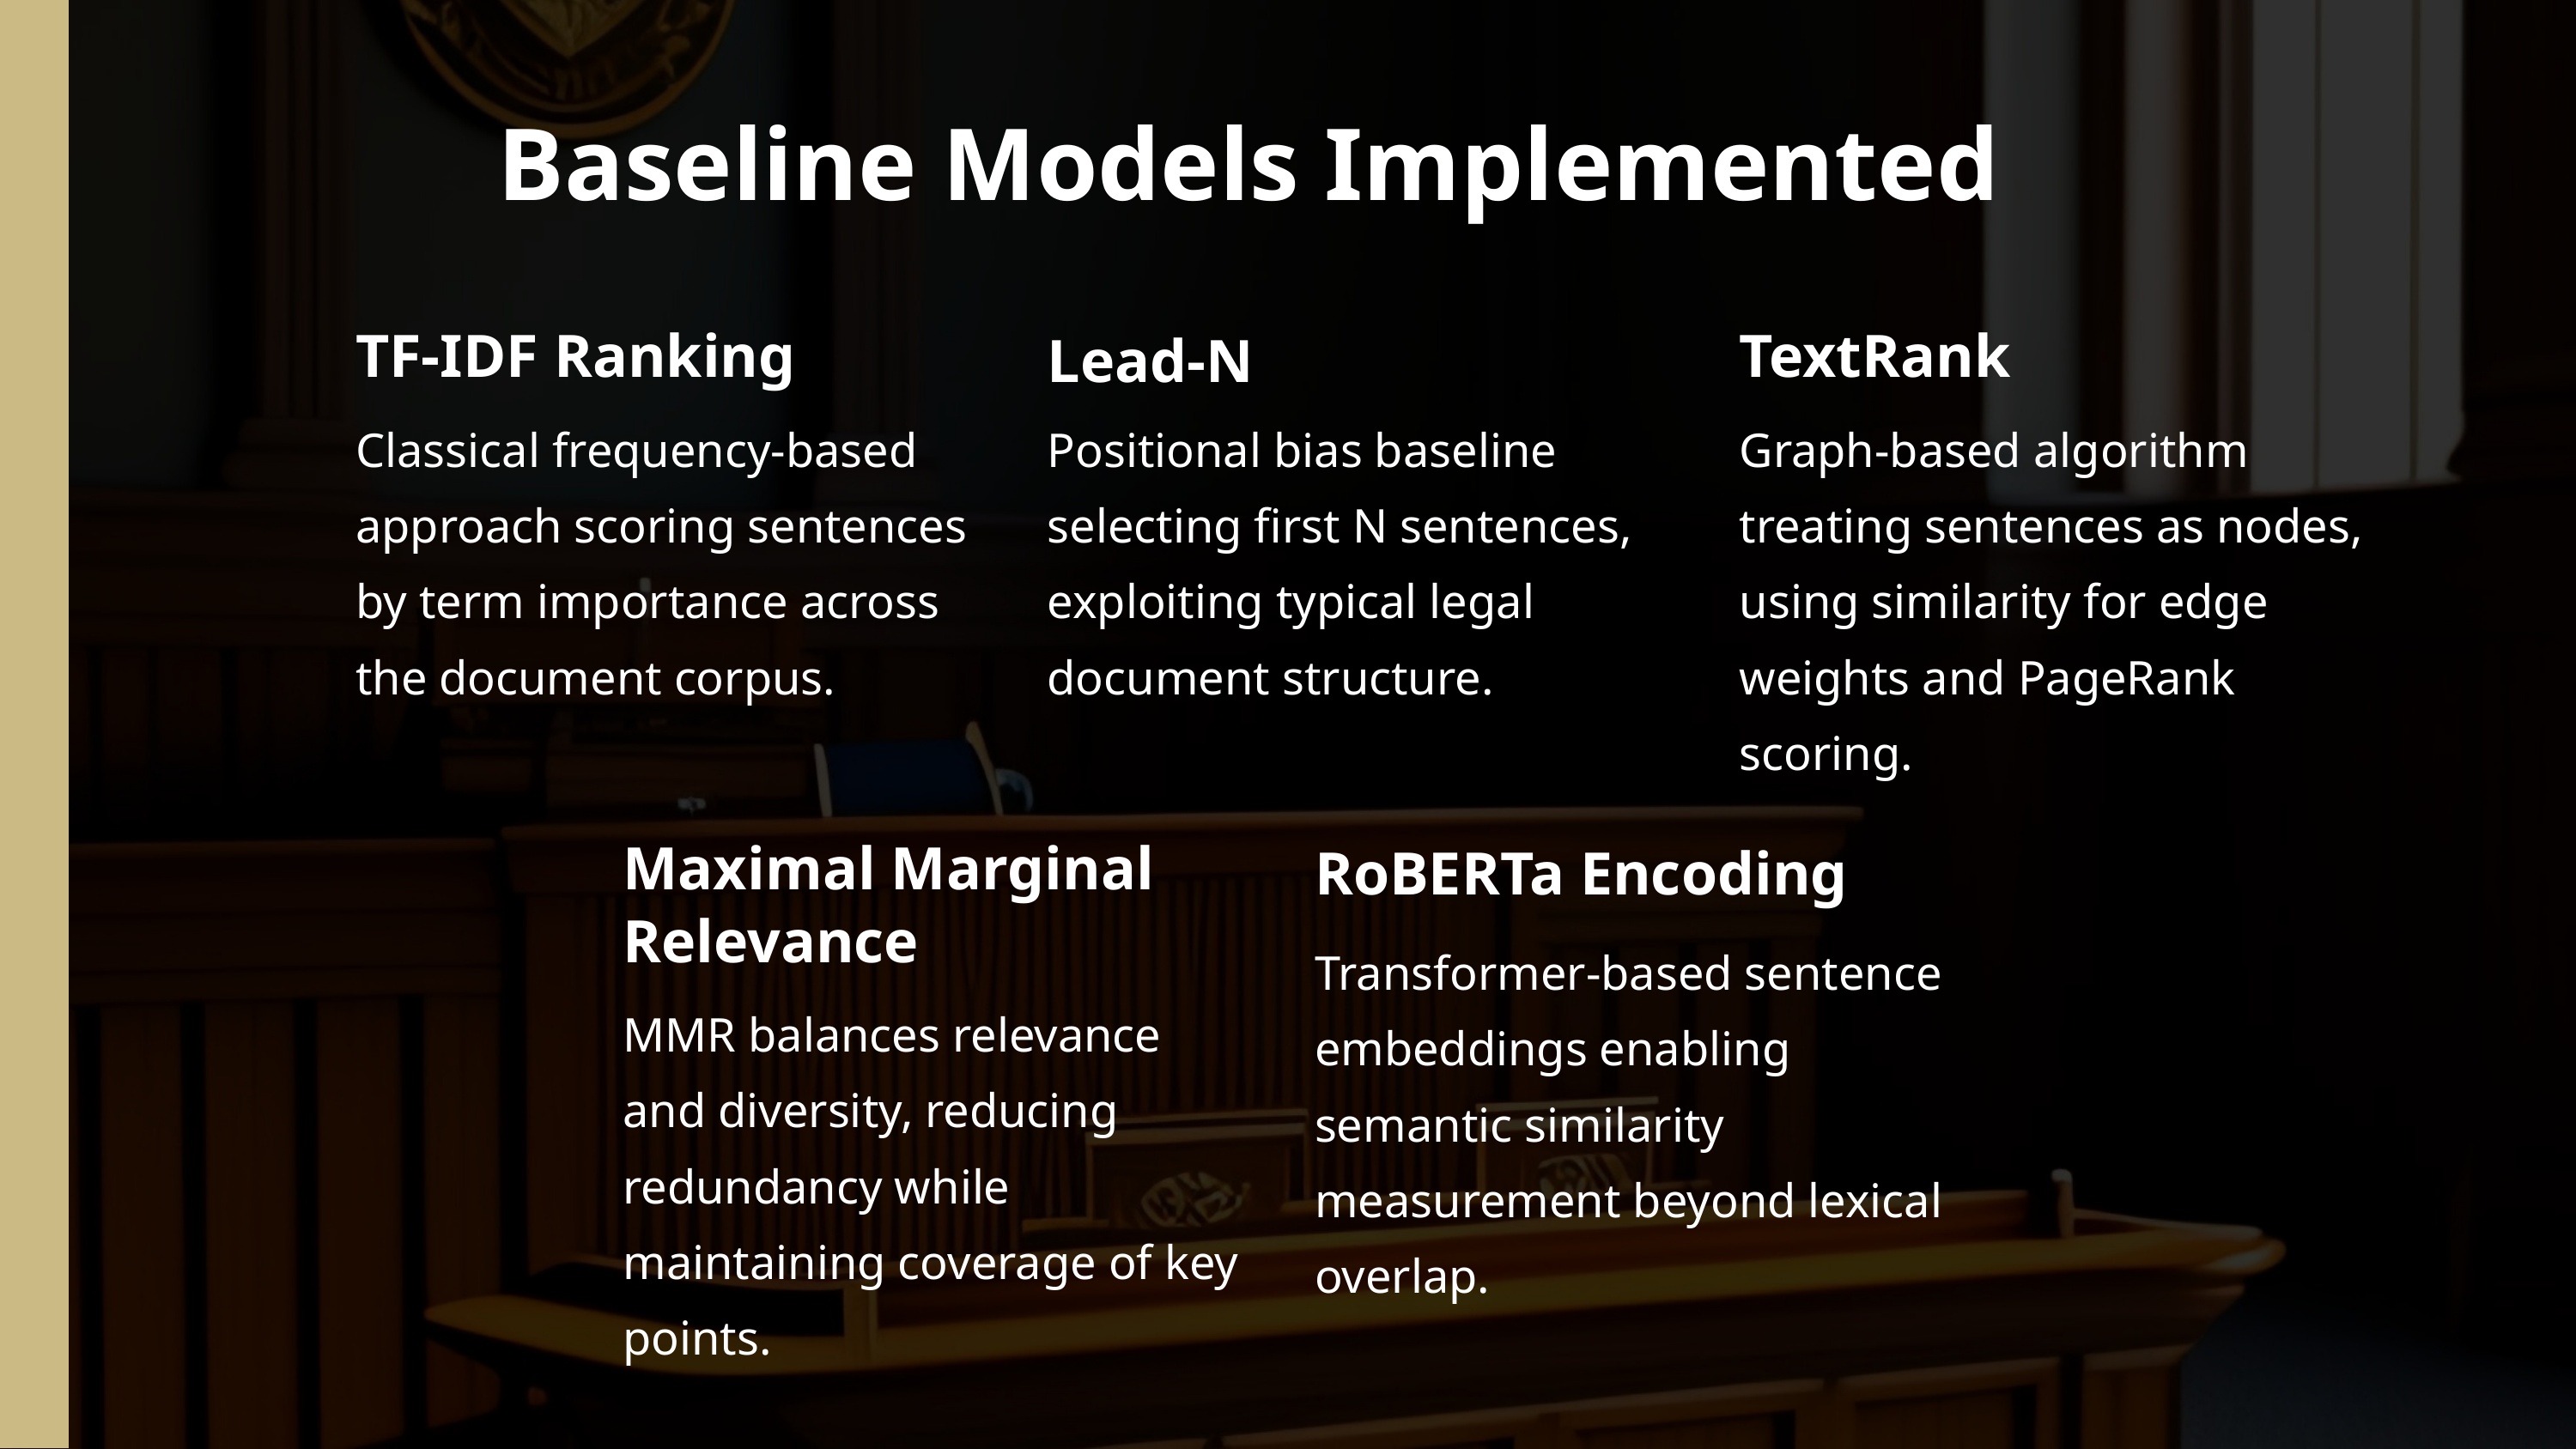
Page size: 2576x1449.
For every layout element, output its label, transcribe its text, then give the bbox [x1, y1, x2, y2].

text_box Baseline Models Implemented [497, 96, 2148, 221]
text_box Lead-N [1047, 320, 1637, 394]
text_box Positional bias baseline selecting first N sentences, exploiting typical legal document structure. [1047, 400, 1680, 704]
text_box Maximal Marginal Relevance [623, 828, 1256, 975]
text_box Classical frequency-based approach scoring sentences by term importance across the document corpus. [355, 400, 989, 704]
text_box Transformer-based sentence embeddings enabling semantic similarity measurement beyond lexical overlap. [1315, 924, 1953, 1303]
text_box MMR balances relevance and diversity, reducing redundancy while maintaining coverage of key points. [623, 985, 1256, 1365]
text_box TextRank [1739, 315, 2329, 389]
text_box RoBERTa Encoding [1315, 833, 1865, 906]
text_box Graph-based algorithm treating sentences as nodes, using similarity for edge weights and PageRank scoring. [1739, 400, 2372, 780]
text_box TF-IDF Ranking [355, 315, 945, 389]
text_box [72, 0, 2576, 1449]
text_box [0, 0, 70, 1449]
